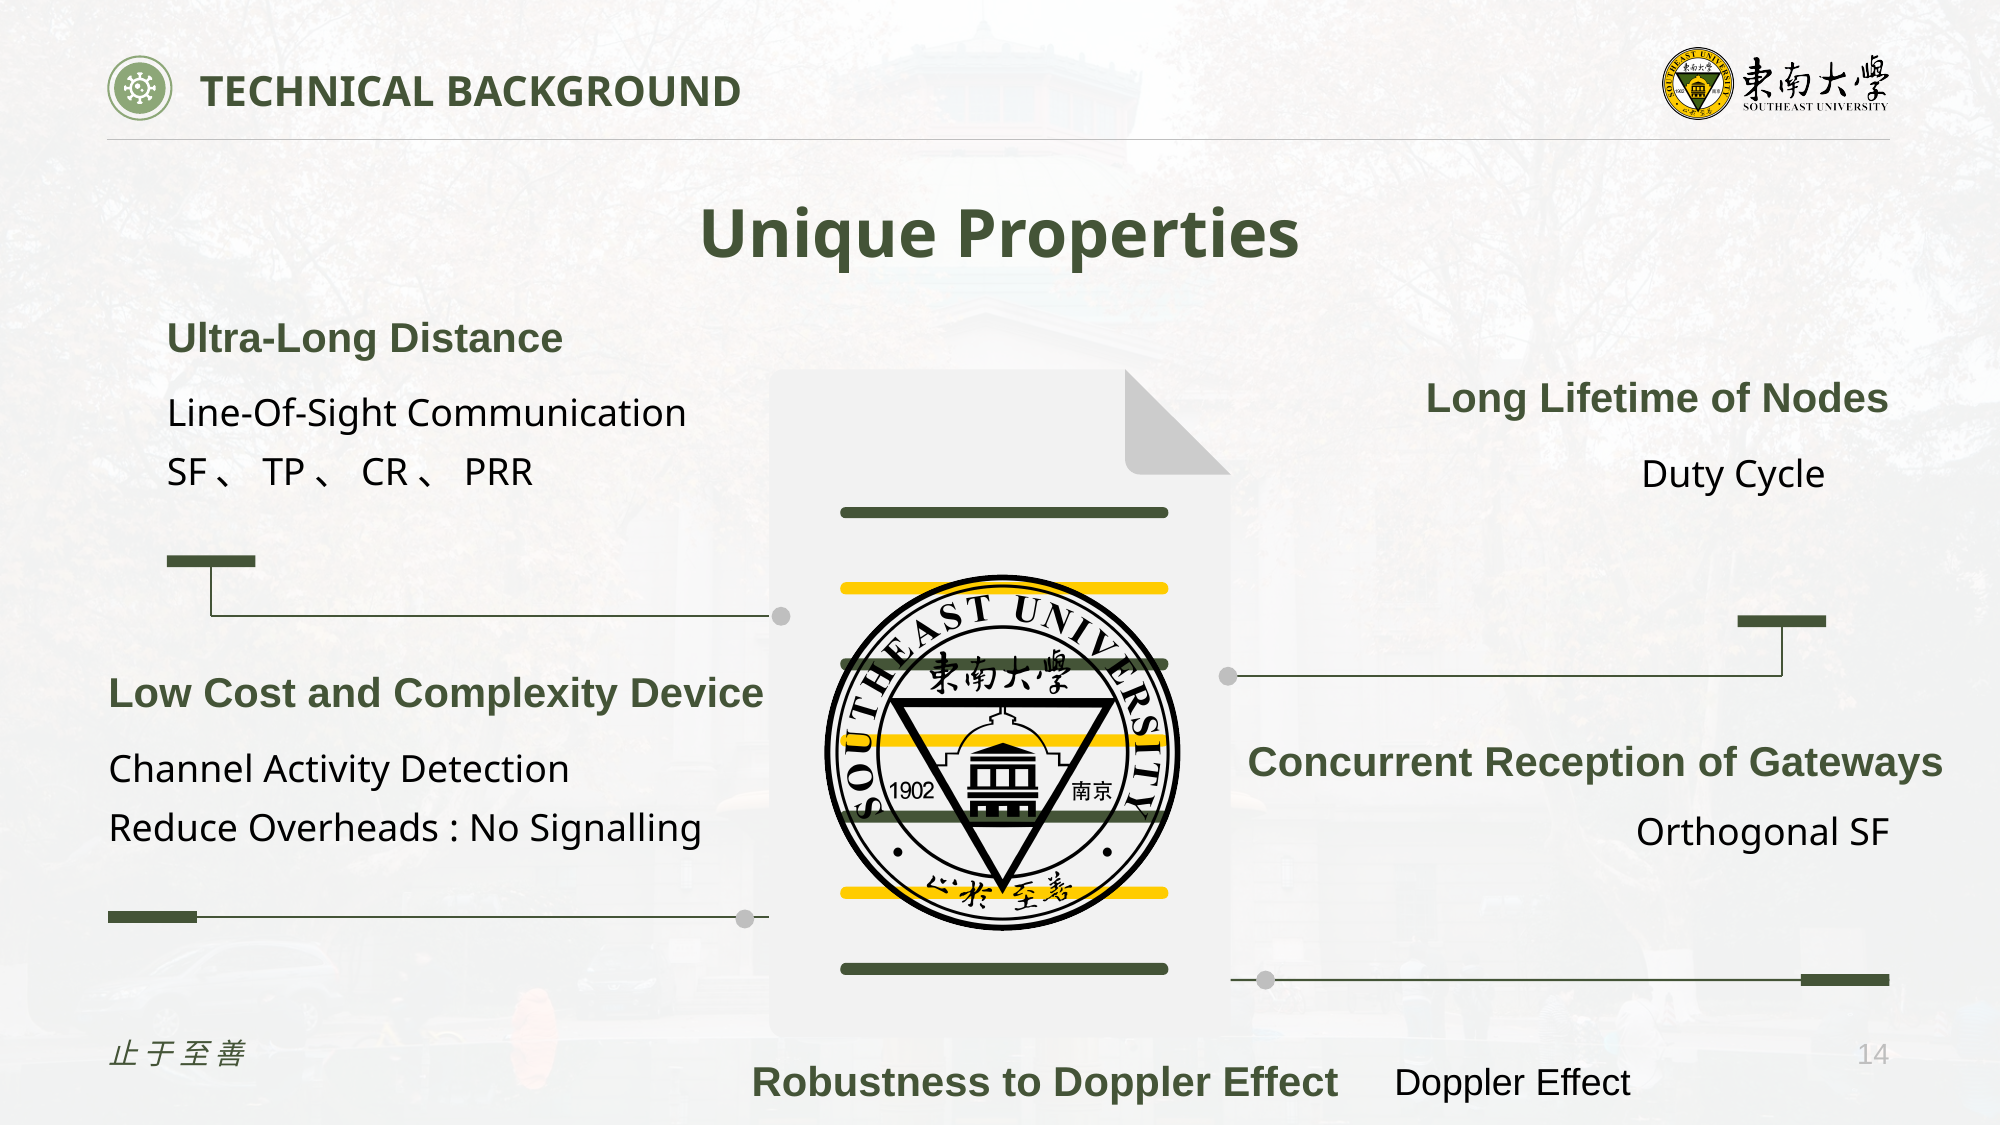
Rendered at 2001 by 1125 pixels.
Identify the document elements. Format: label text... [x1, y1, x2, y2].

text_box [1257, 969, 1274, 974]
text_box [1231, 677, 1239, 687]
text_box Robustness to Doppler Effect [630, 1047, 1339, 1113]
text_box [108, 911, 769, 923]
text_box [166, 555, 769, 617]
text_box Doppler Effect [1369, 1050, 1646, 1110]
list Unique Properties [648, 183, 1352, 280]
text_box Ultra-Long Distance [166, 303, 605, 368]
slide_number 止于至善 [108, 1022, 657, 1083]
text_box [1257, 986, 1275, 991]
text_box [735, 923, 755, 930]
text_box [1231, 615, 1827, 677]
list TECHNICAL BACKGROUND [199, 56, 1663, 123]
text_box Concurrent Reception of Gateways [1235, 727, 1945, 793]
text_box Orthogonal SF [1367, 787, 1890, 861]
text_box Duty Cycle [1304, 428, 1827, 502]
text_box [769, 369, 1231, 1038]
slide_number 14 [1439, 1022, 1890, 1083]
text_box Long Lifetime of Nodes [1406, 363, 1890, 428]
picture [1662, 47, 1889, 120]
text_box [1231, 974, 1890, 986]
text_box Line-Of-Sight Communication SF、TP、CR、PRR [166, 368, 834, 501]
text_box Low Cost and Complexity Device [108, 658, 769, 724]
text_box Channel Activity Detection Reduce Overheads : No Signalling [108, 724, 769, 857]
